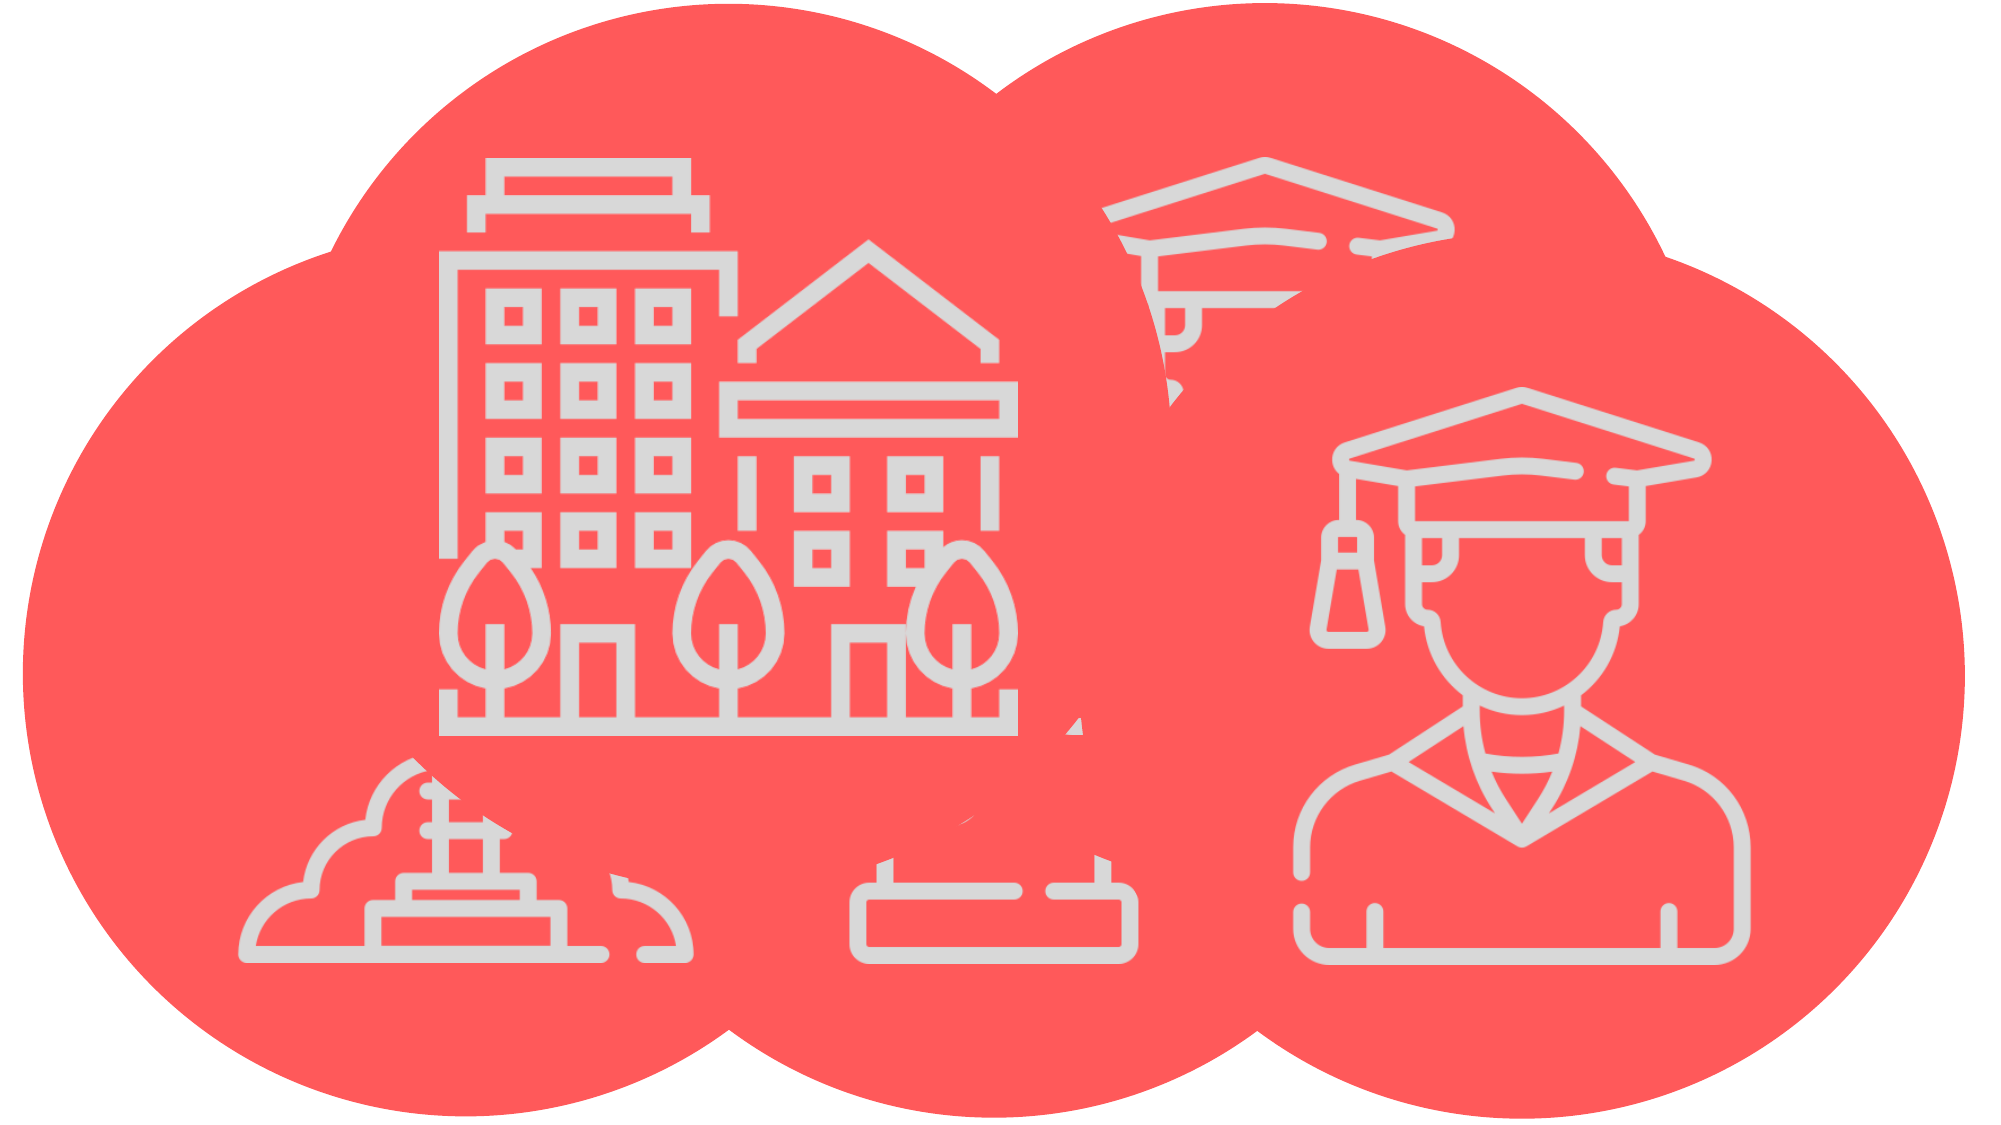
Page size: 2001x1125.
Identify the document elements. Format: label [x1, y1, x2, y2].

text_box [22, 230, 909, 1117]
text_box [550, 890, 1079, 1118]
text_box [285, 3, 1172, 890]
text_box [1172, 3, 1708, 232]
text_box [1079, 232, 1965, 1119]
